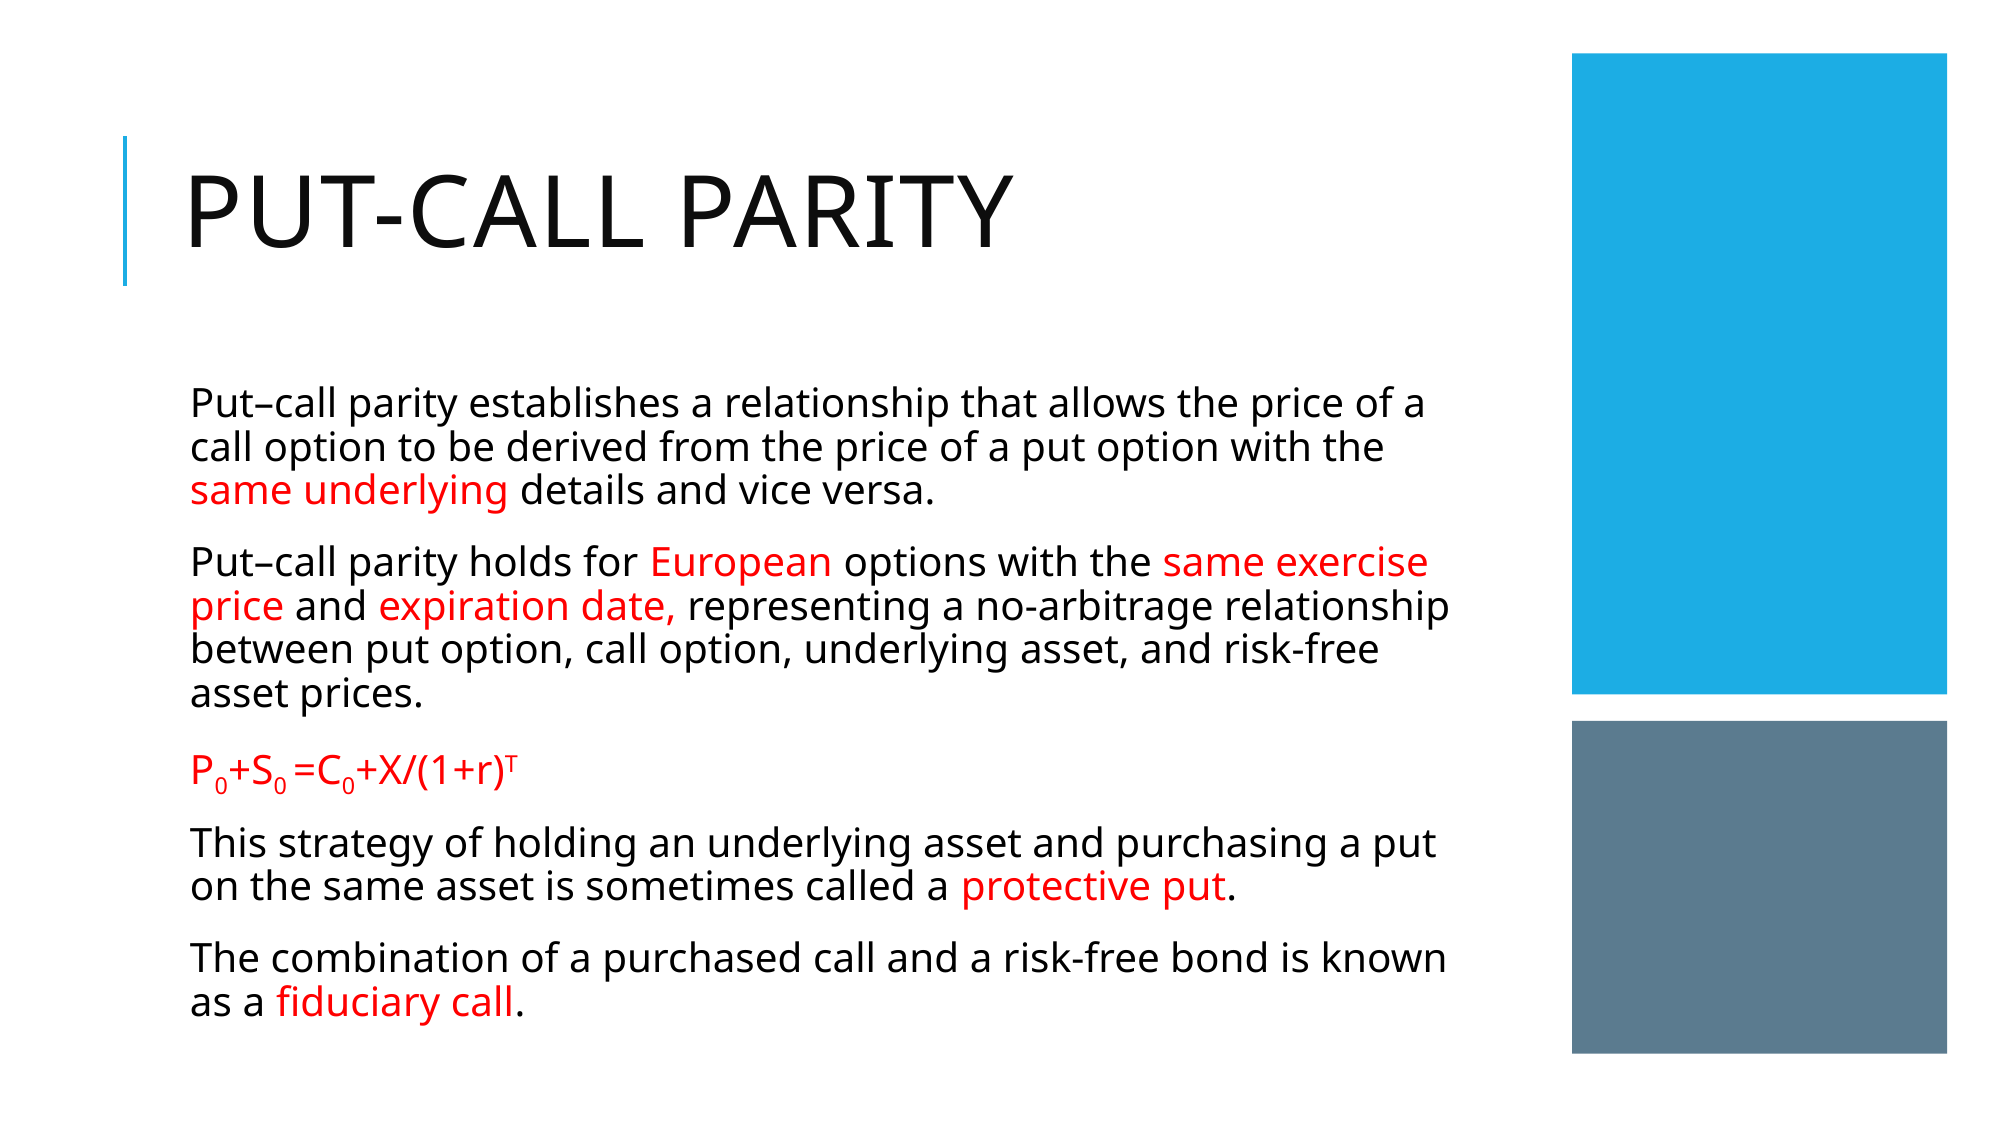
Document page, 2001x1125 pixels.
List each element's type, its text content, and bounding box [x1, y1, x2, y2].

text_box [1571, 720, 1948, 1055]
list Put–call parity establishes a relationship that allows the price of a call option to be derived from the price of a put option with the same underlying details and vice versa. Put–call parity holds for European options with the same exercise price and expiration date, representing a no-arbitrage relationship between put option, call option, underlying asset, and risk-free asset prices. P0+S0 =C0+X/(1+r)T This strategy of holding an underlying asset and purchasing a put on the same asset is sometimes called a protective put. The combination of a purchased call and a risk-free bond is known as a fiduciary call. [168, 375, 1484, 1035]
title Put-call parity [168, 96, 1484, 342]
text_box [1571, 52, 1948, 696]
